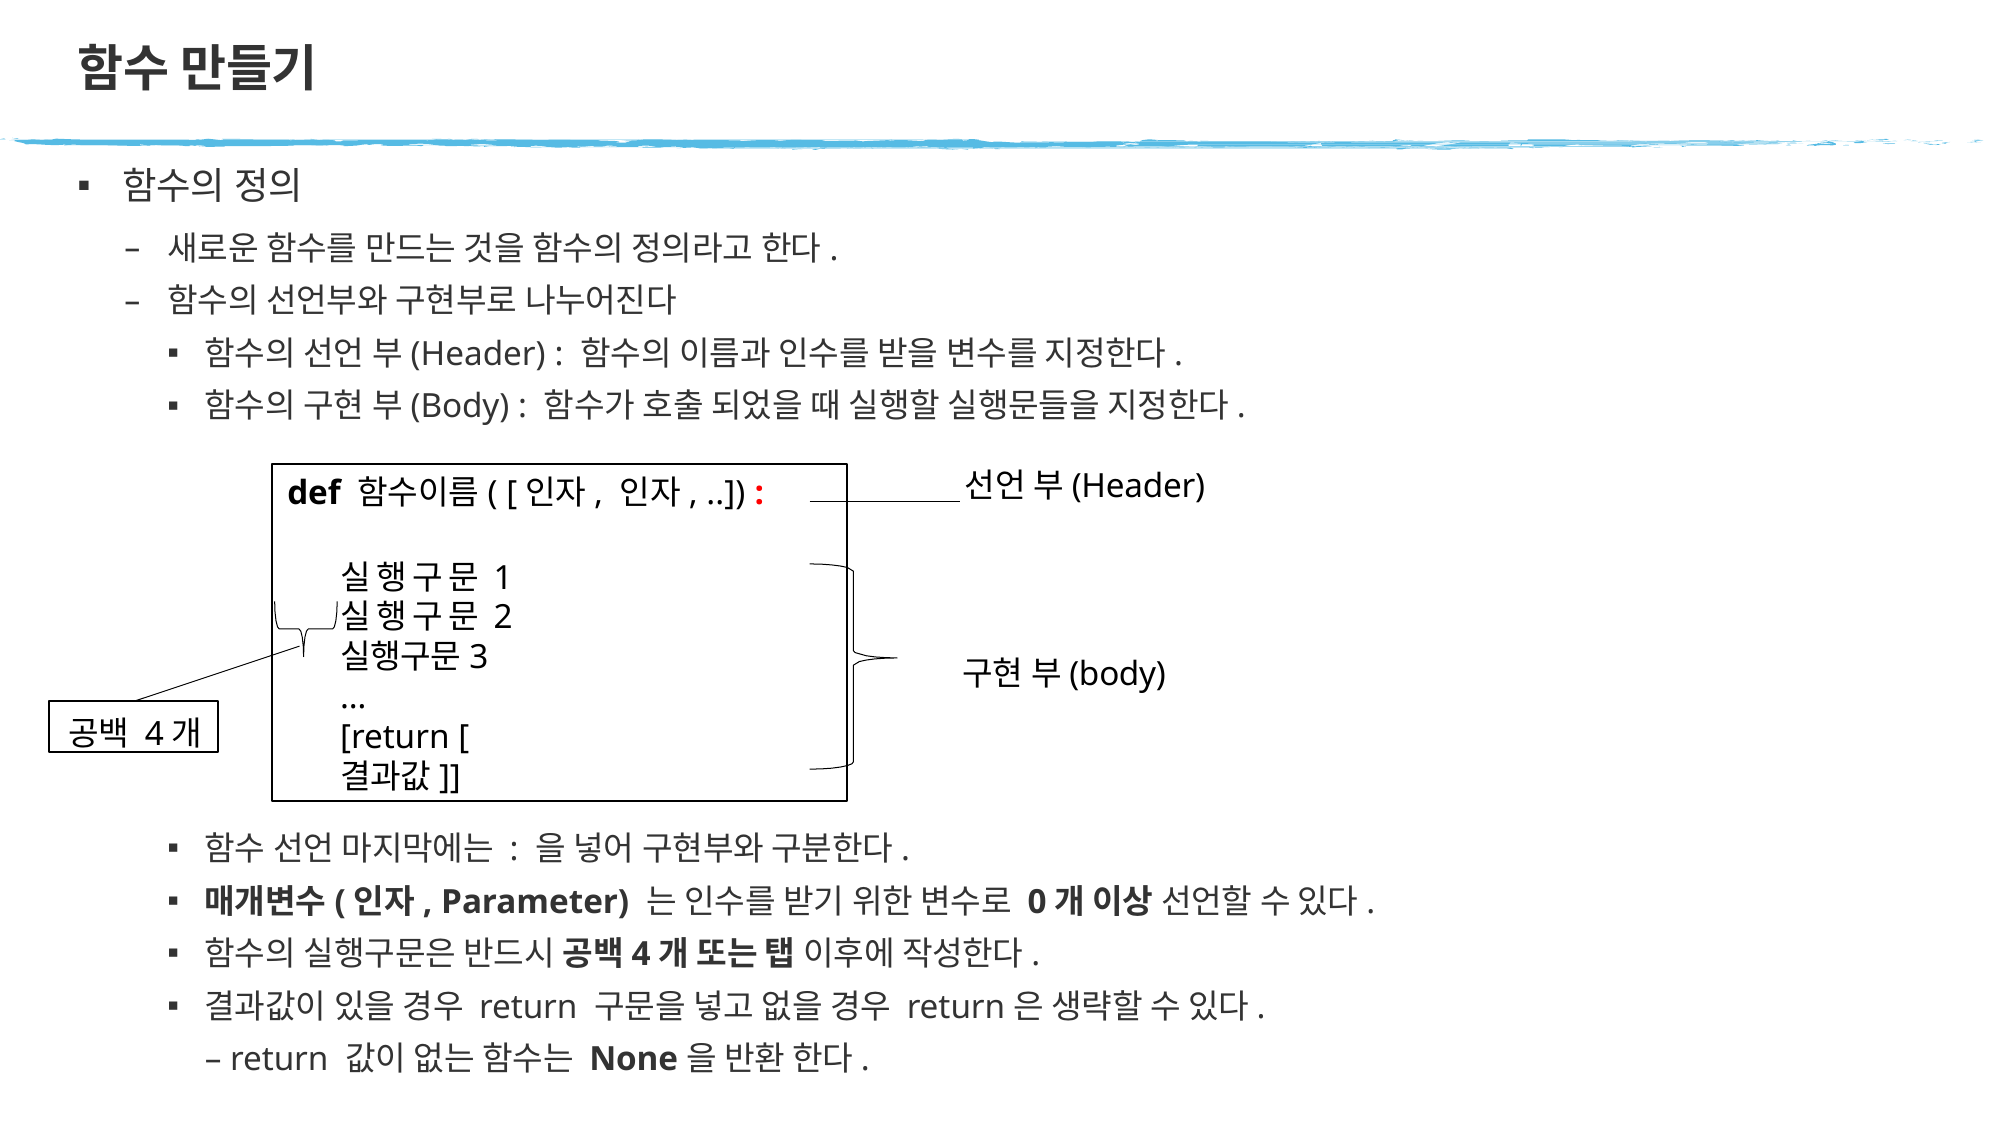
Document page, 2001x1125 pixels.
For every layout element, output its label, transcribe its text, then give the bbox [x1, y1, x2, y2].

text_box [272, 463, 848, 802]
text_box [274, 601, 338, 657]
text_box [809, 563, 898, 770]
text_box 구현 부(body) [960, 650, 1278, 693]
text_box 공백 4개 [48, 701, 219, 753]
text_box 함수의 정의 새로운 함수를 만드는 것을 함수의 정의라고 한다. 함수의 선언부와 구현부로 나누어진다 함수의 선언 부(Header) : 함수의 이름과 인수를 받을 변수를 지정한다. 함수의 구현 부(Body) : 함수가 호출 되었을 때 실행할 실행문들을 지정한다. [75, 136, 1478, 425]
text_box 함수 선언 마지막에는 : 을 넣어 구현부와 구분한다. 매개변수(인자, Parameter) 는 인수를 받기 위한 변수로 0개 이상 선언할 수 있다. 함수의 실행구문은 반드시 공백4개 또는 탭 이후에 작성한다. 결과값이 있을 경우 return 구문을 넣고 없을 경우 return은 생략할 수 있다. – return 값이 없는 함수는 None을 반환 한다. [165, 812, 1578, 1078]
title 함수 만들기 [75, 34, 1700, 225]
text_box def 함수이름( [인자, 인자, ..]) : 실행구문1 실행구문2 실행구문3 … [return [결과값]] [285, 468, 805, 796]
text_box 선언 부(Header) [962, 462, 1329, 505]
